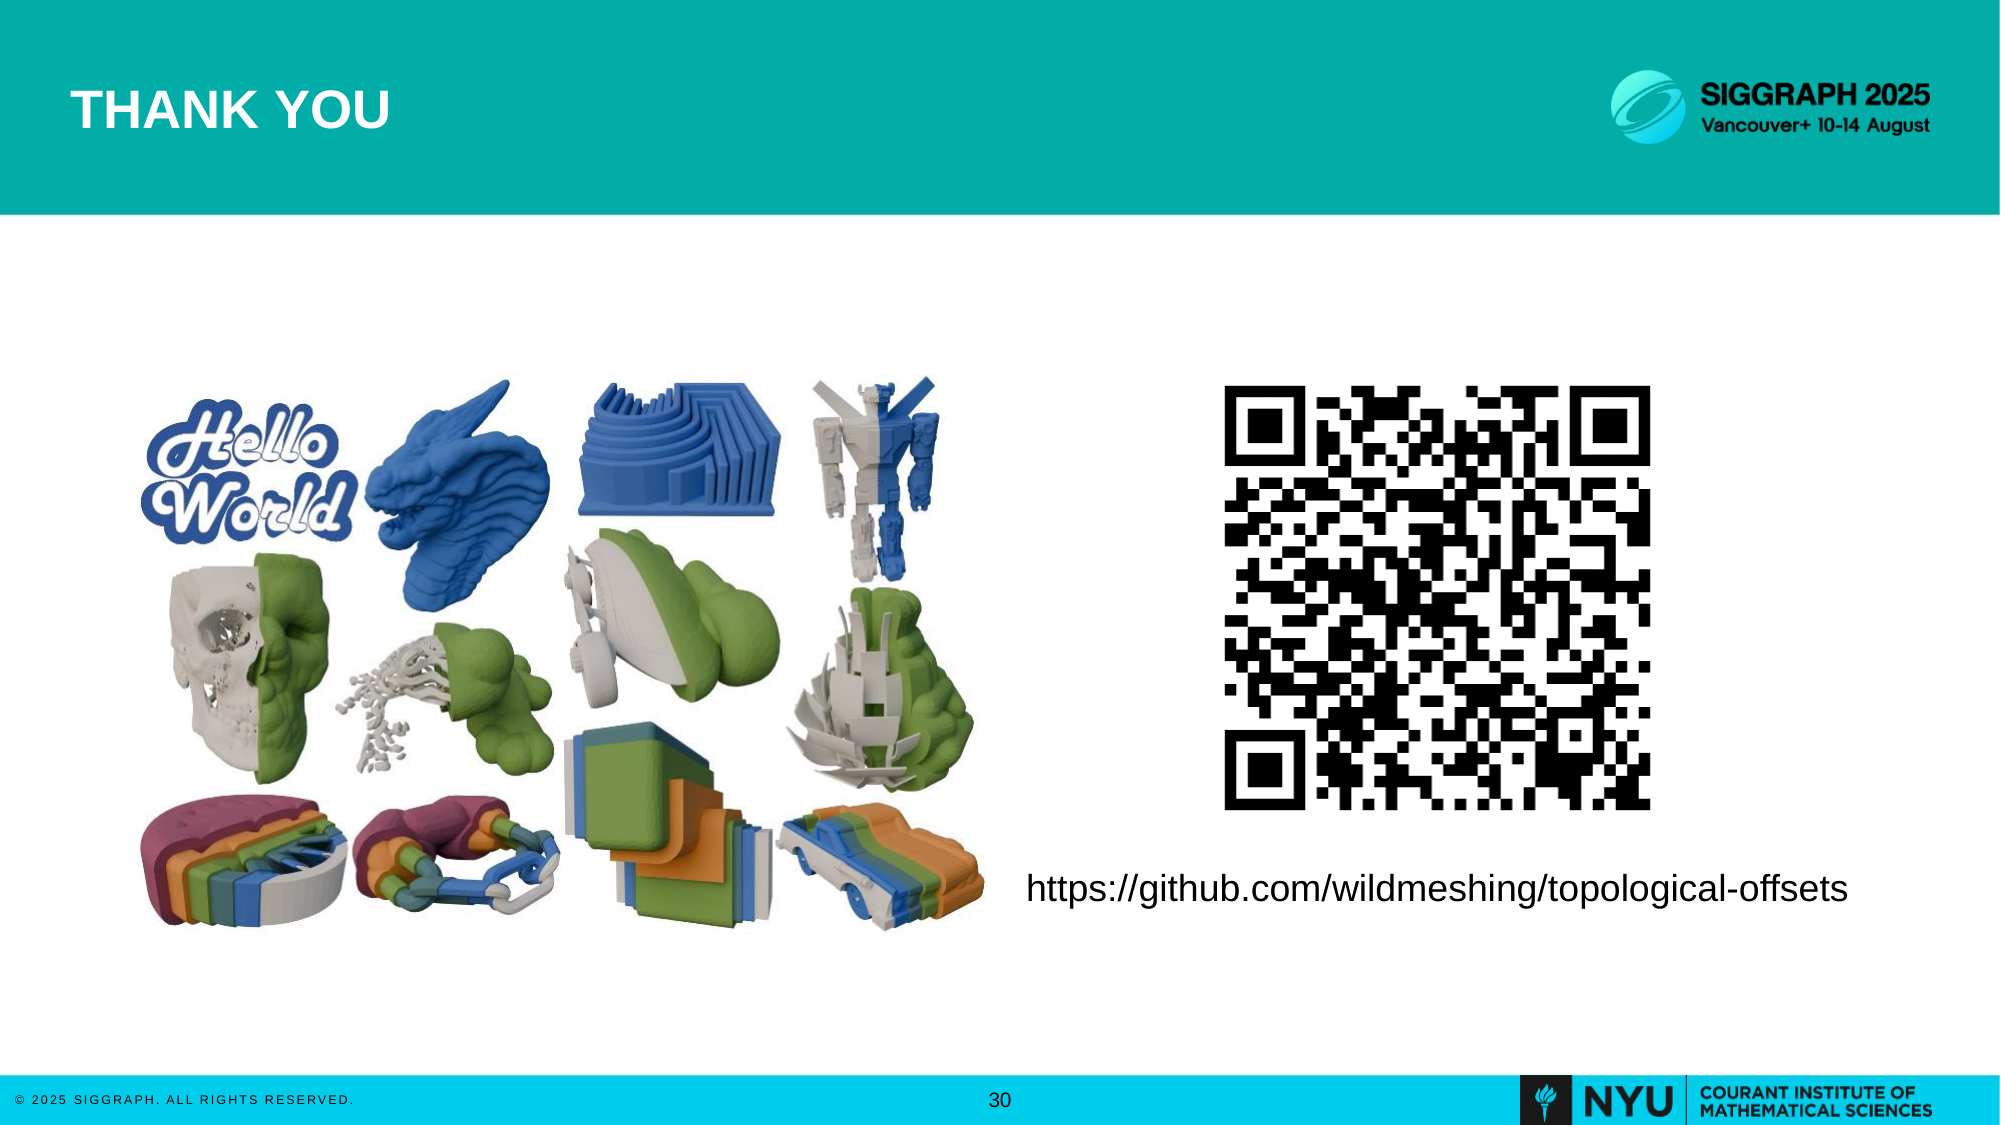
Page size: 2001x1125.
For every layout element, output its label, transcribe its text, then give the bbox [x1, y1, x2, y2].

footer © 2025 SIGGRAPH. All Rights Reserved. [0, 1074, 675, 1125]
text_box https://github.com/wildmeshing/topological-offsets [988, 856, 1923, 916]
slide_number 30 [774, 1073, 1225, 1125]
title Thank You [70, 0, 1392, 214]
picture [0, 0, 2000, 1125]
